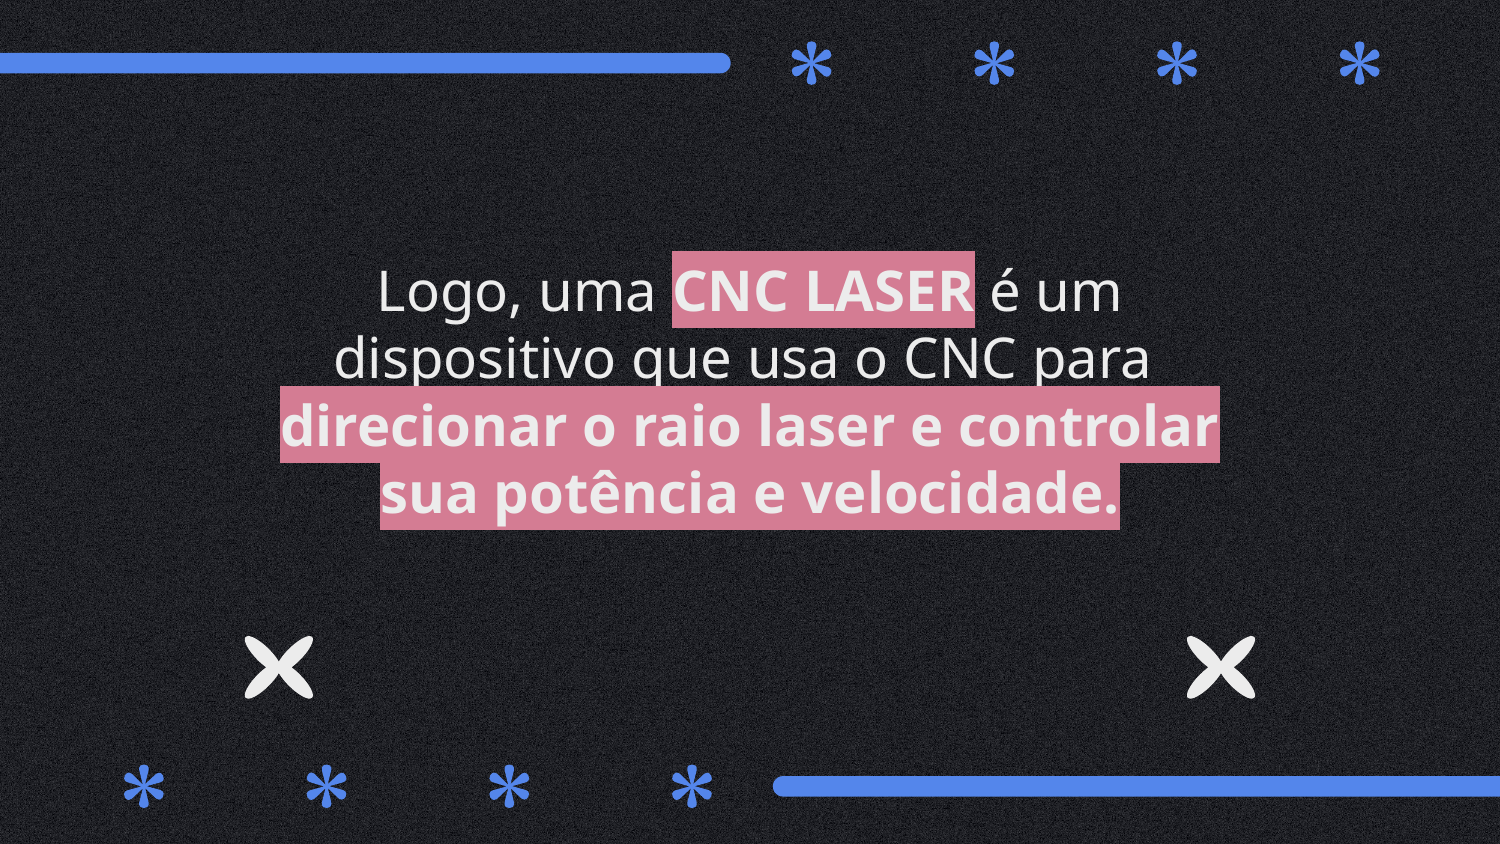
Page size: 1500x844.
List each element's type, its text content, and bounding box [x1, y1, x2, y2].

text_box [244, 636, 313, 699]
subtitle Logo, uma CNC LASER é um dispositivo que usa o CNC para direcionar o raio laser e controlar sua potência e velocidade. [236, 252, 1264, 685]
picture [0, 0, 1500, 844]
text_box [1187, 636, 1255, 699]
